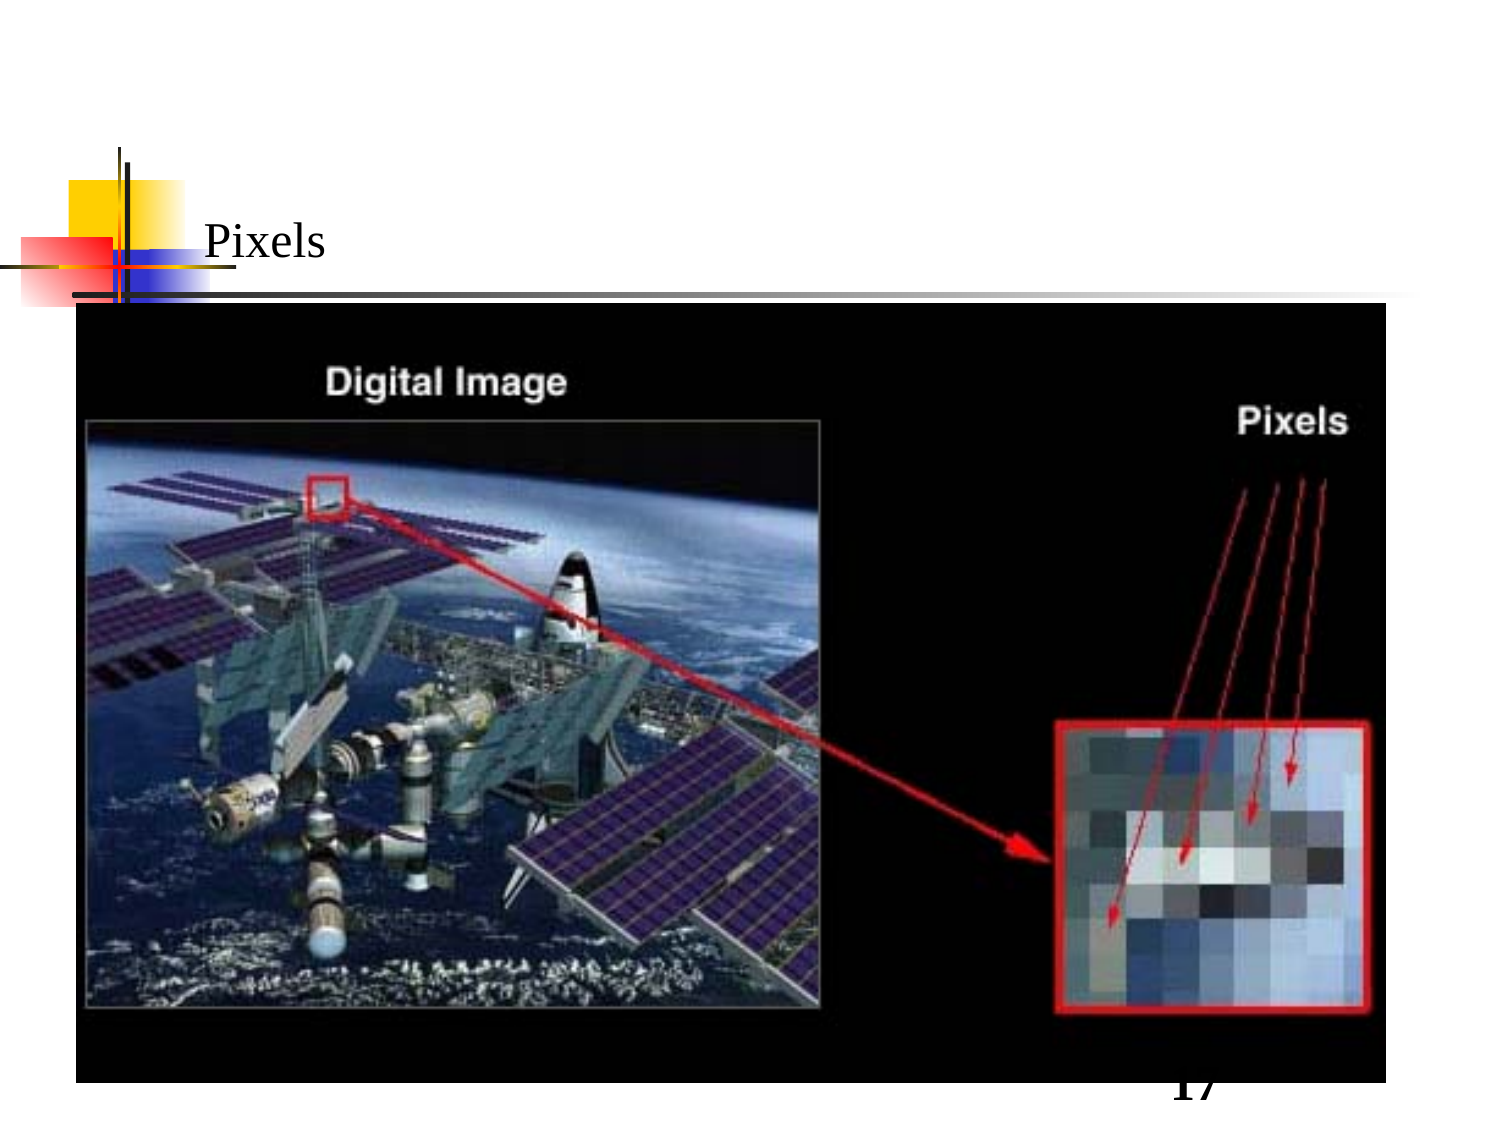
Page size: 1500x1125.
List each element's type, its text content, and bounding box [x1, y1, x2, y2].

text_box 17 [1155, 1042, 1468, 1118]
picture [76, 303, 1386, 1083]
title Pixels [188, 35, 1468, 275]
